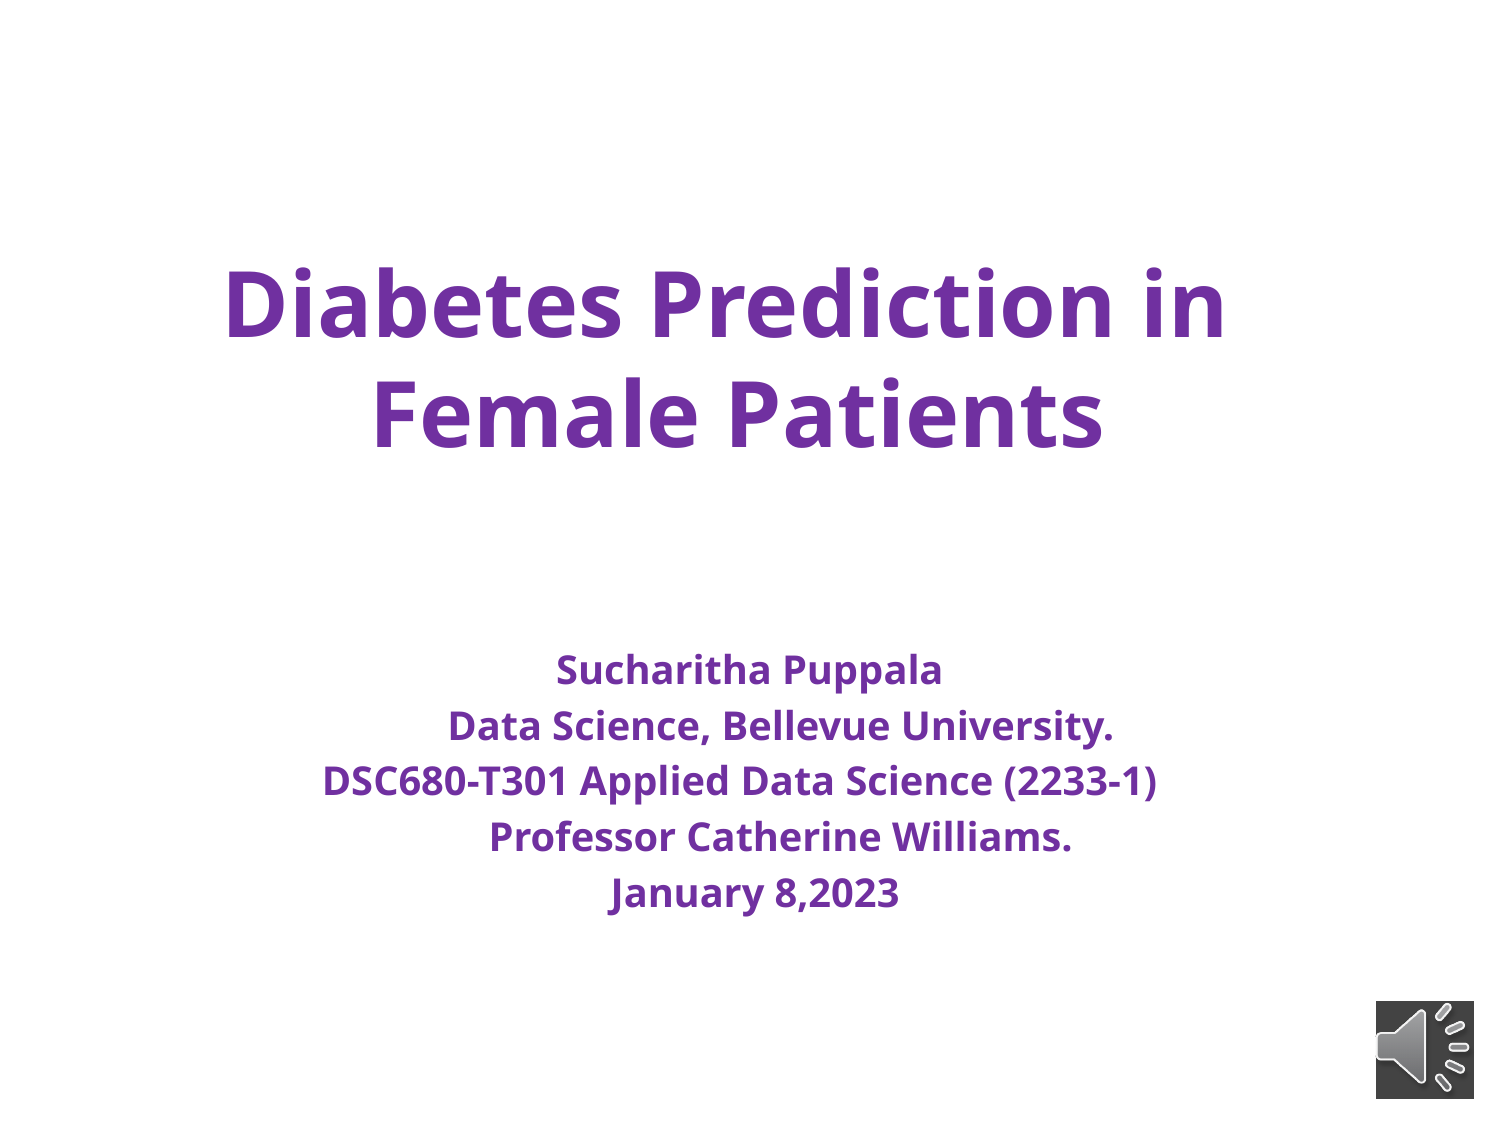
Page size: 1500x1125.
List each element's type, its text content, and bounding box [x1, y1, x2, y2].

title Diabetes Prediction in Female Patients [99, 212, 1375, 500]
picture [1374, 999, 1476, 1101]
subtitle Sucharitha Puppala Data Science, Bellevue University. DSC680-T301 Applied Data Science (2233-1) Professor Catherine Williams. January 8,2023 [225, 637, 1275, 925]
